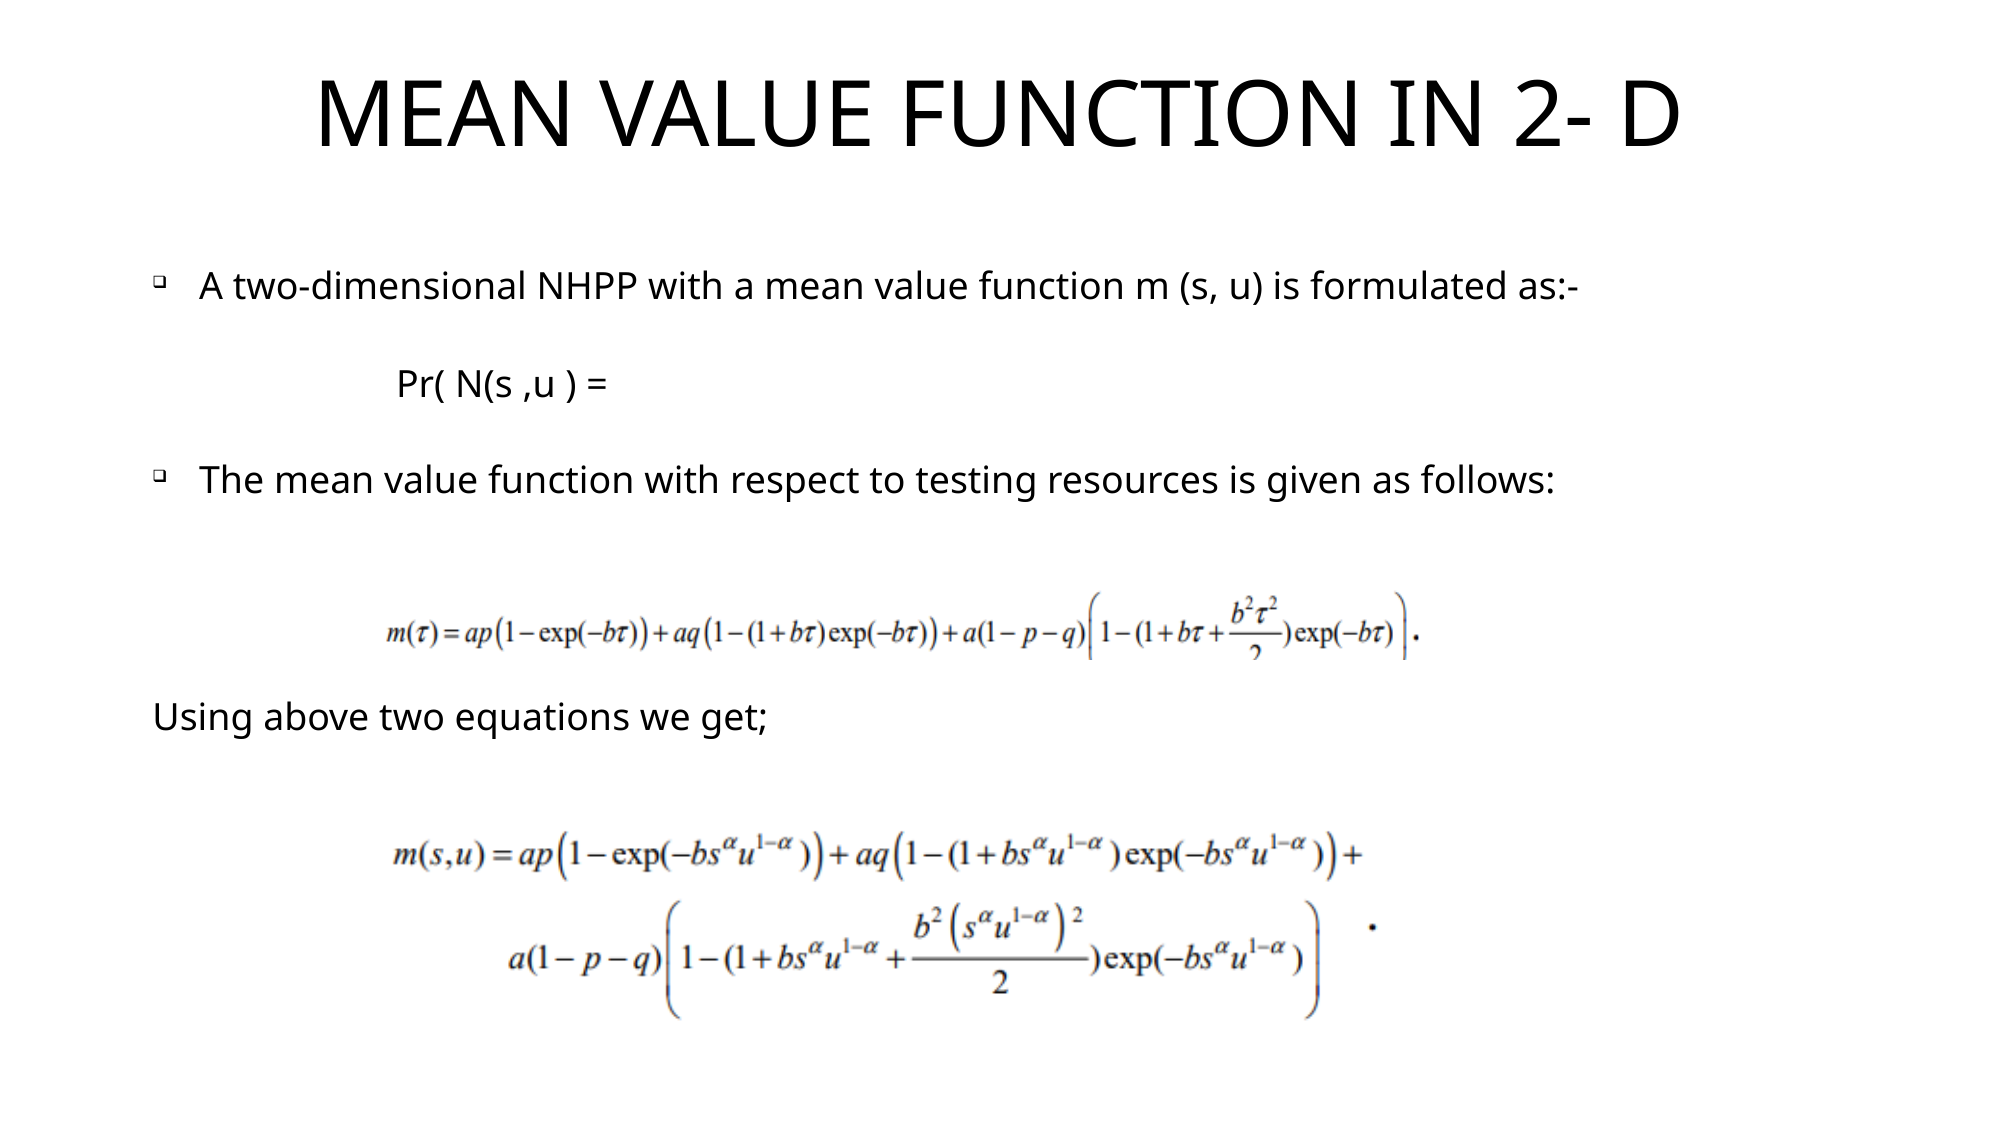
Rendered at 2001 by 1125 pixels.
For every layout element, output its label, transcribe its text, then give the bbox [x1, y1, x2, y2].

title MEAN VALUE FUNCTION IN 2- D [137, 59, 1863, 189]
picture [299, 587, 1419, 660]
picture [299, 784, 1664, 1034]
